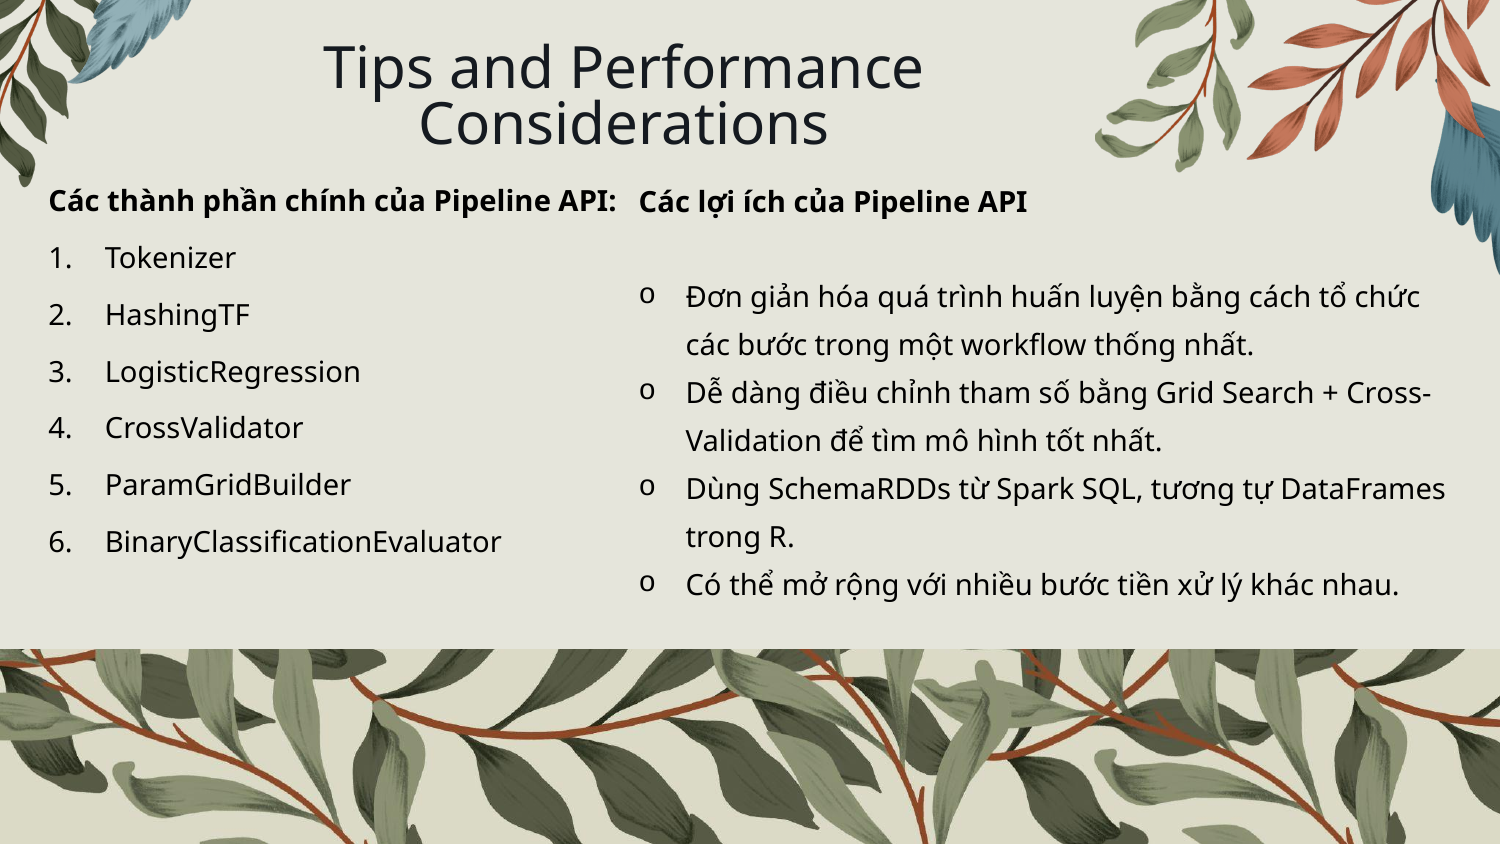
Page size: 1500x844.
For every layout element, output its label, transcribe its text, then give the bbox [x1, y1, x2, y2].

text_box Các lợi ích của Pipeline API Đơn giản hóa quá trình huấn luyện bằng cách tổ chức các bước trong một workflow thống nhất. Dễ dàng điều chỉnh tham số bằng Grid Search + Cross-Validation để tìm mô hình tốt nhất. Dùng SchemaRDDs từ Spark SQL, tương tự DataFrames trong R. Có thể mở rộng với nhiều bước tiền xử lý khác nhau. [624, 162, 1476, 609]
title Tips and Performance Considerations [163, 48, 1085, 152]
picture [0, 0, 220, 205]
picture [0, 648, 1500, 844]
text_box Các thành phần chính của Pipeline API: Tokenizer HashingTF LogisticRegression CrossValidator ParamGridBuilder BinaryClassificationEvaluator [33, 169, 624, 566]
picture [1095, 0, 1500, 349]
